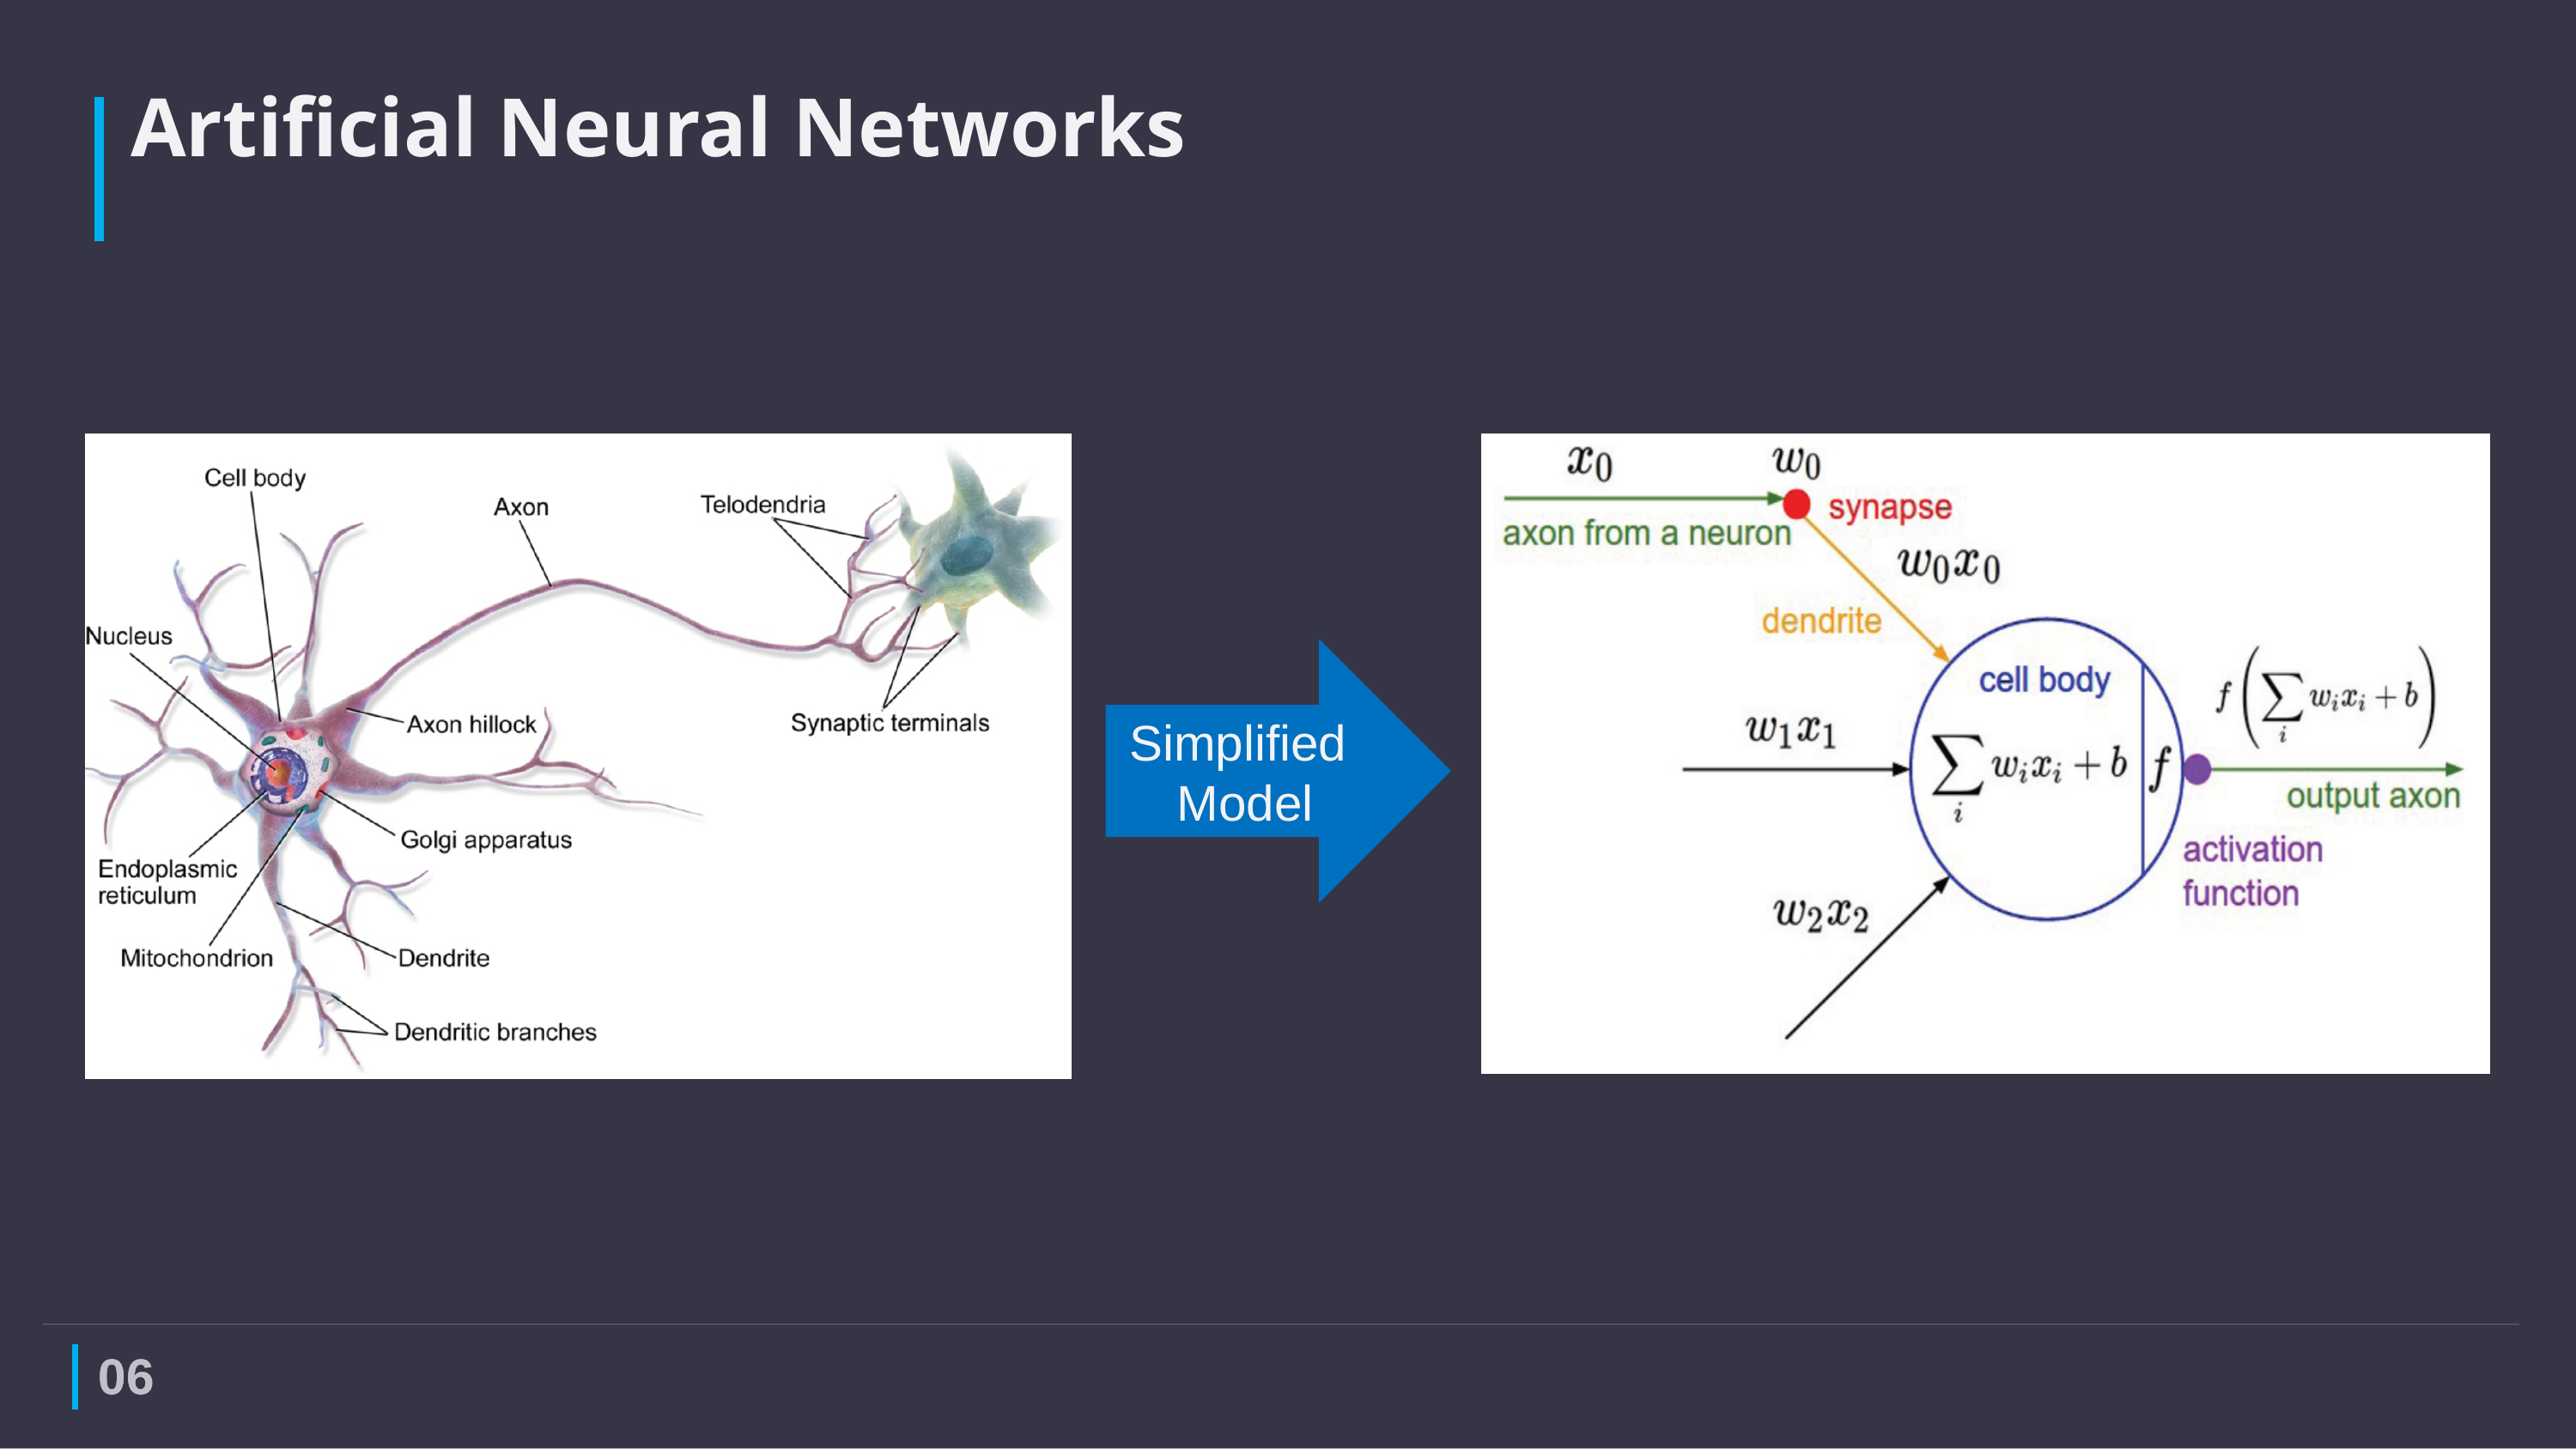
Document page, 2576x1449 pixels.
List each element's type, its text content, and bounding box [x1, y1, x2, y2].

text_box Simplified Model [1104, 636, 1453, 906]
picture [1480, 433, 2490, 1074]
text_box Artificial Neural Networks [118, 80, 2480, 180]
text_box 06 [85, 1337, 222, 1449]
picture [85, 433, 1072, 1079]
